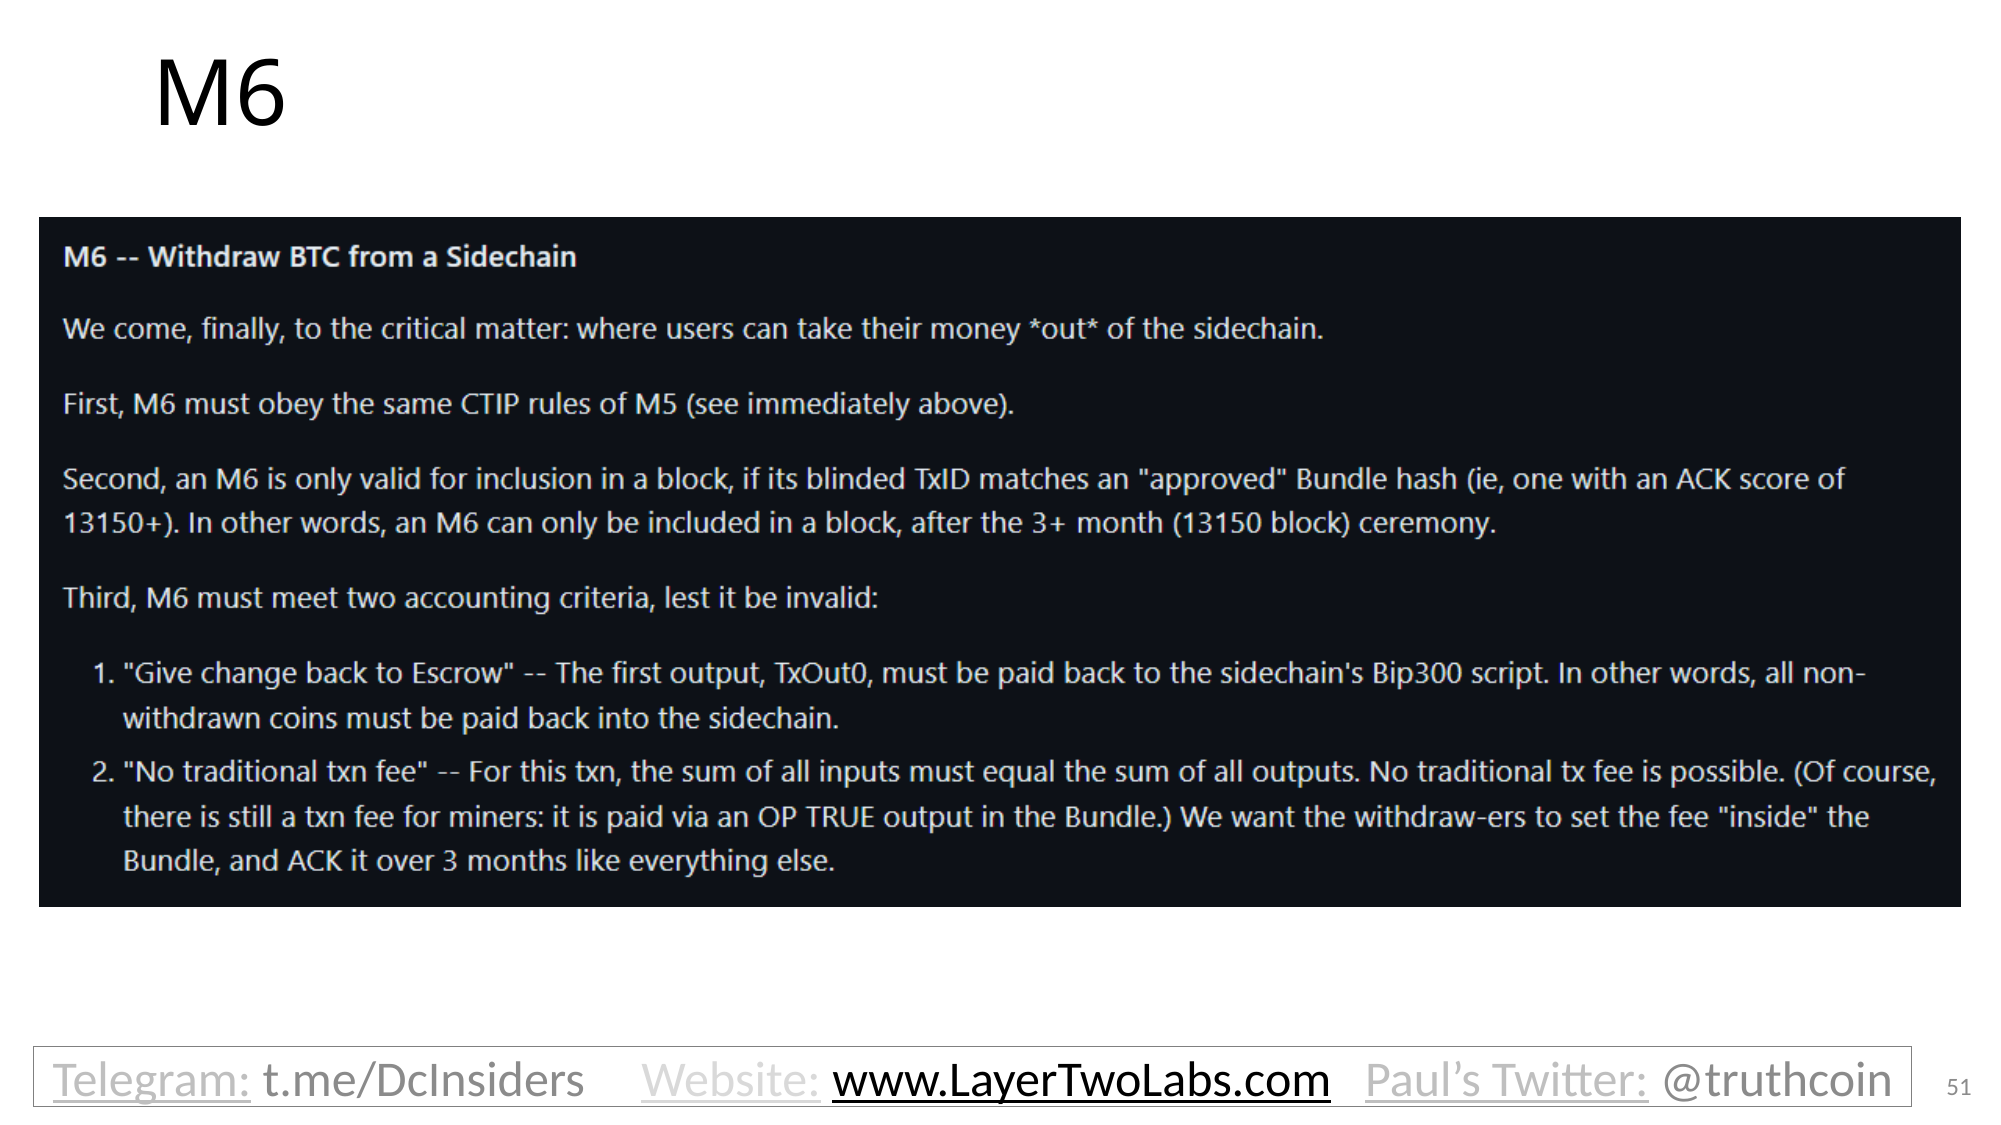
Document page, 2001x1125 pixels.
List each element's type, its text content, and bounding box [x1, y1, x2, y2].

footer Telegram: t.me/DcInsiders Website: www.LayerTwoLabs.com Paul’s Twitter: @truthcoin [33, 1046, 1912, 1107]
title M6 [137, 32, 1863, 159]
picture [39, 217, 1961, 907]
slide_number 51 [1915, 1055, 1987, 1116]
